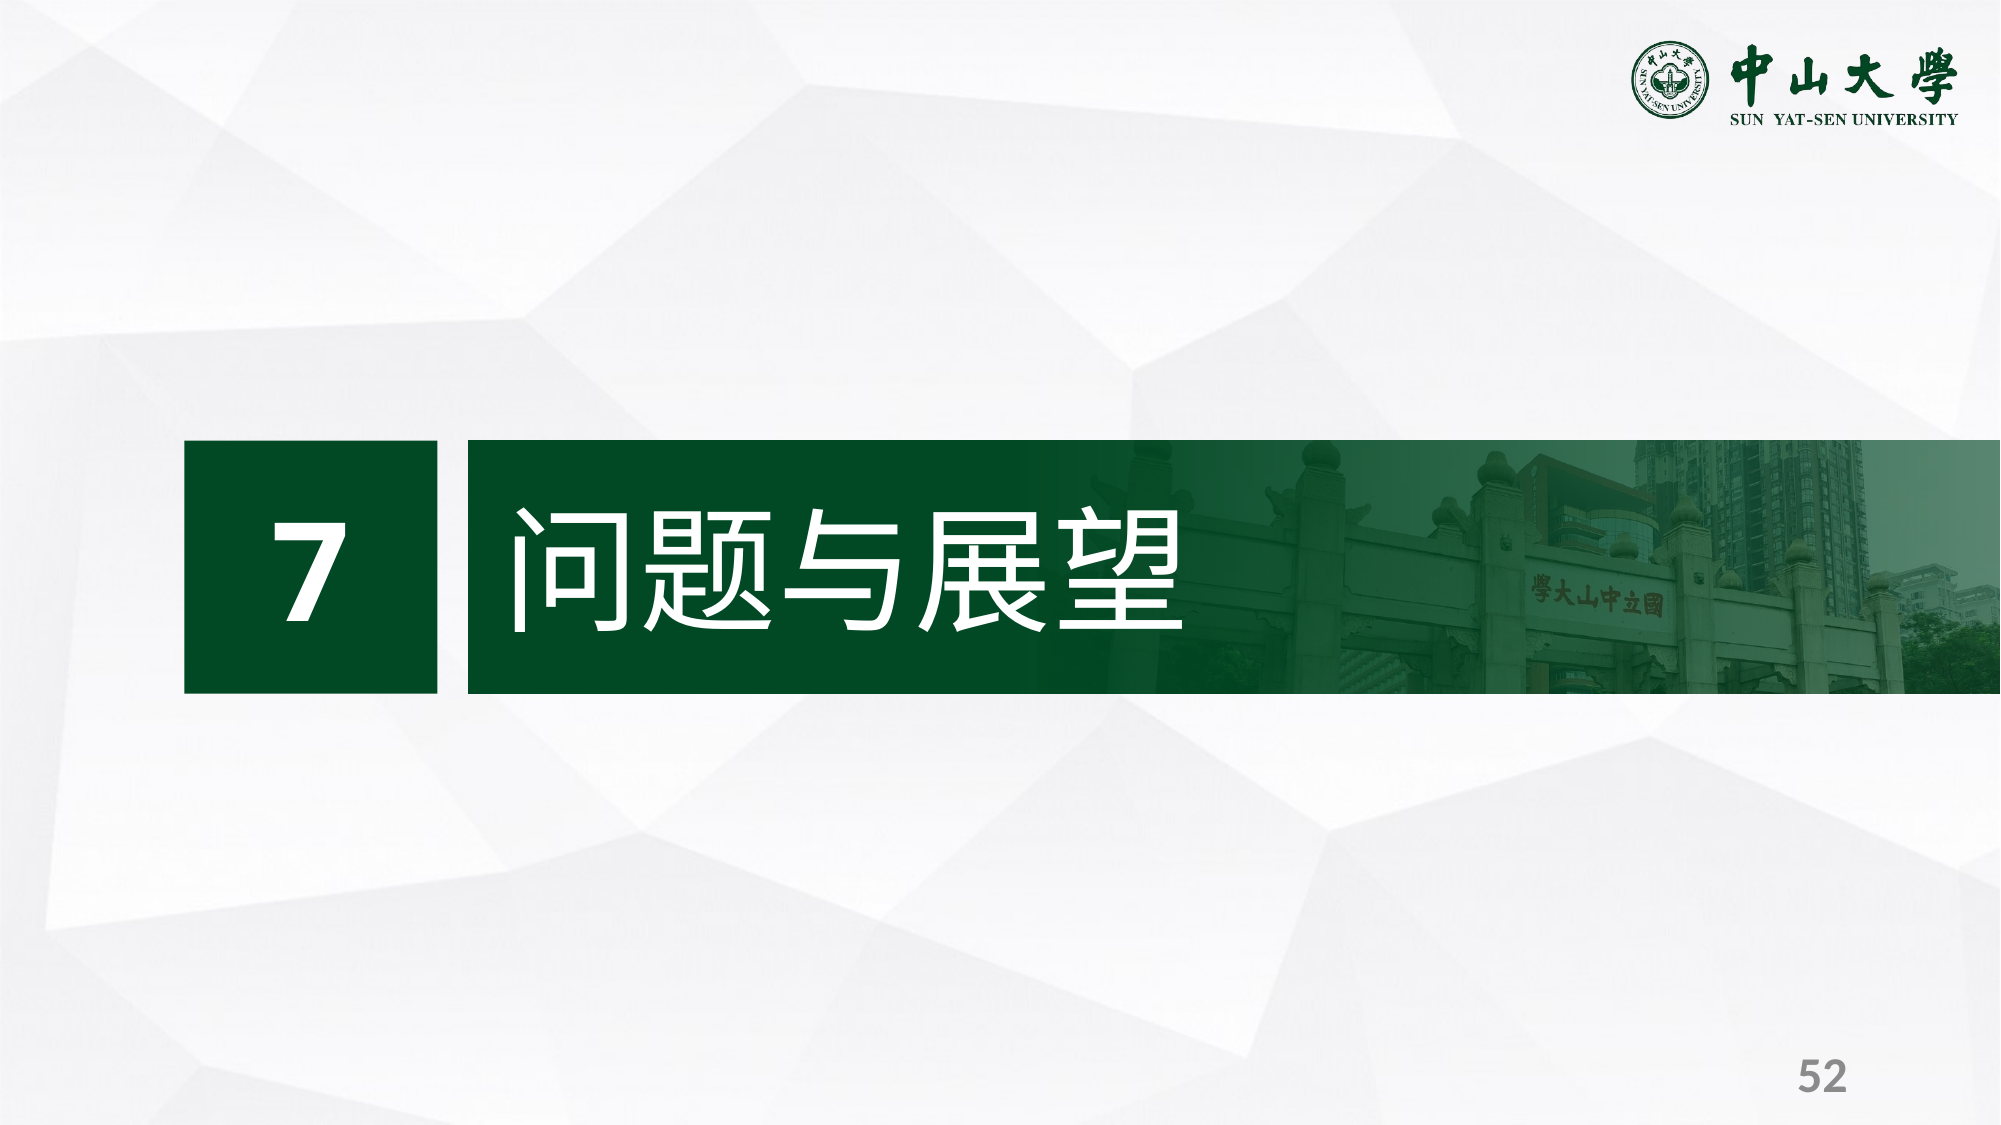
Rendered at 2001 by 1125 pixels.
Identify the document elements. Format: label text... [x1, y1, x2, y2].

slide_number 52 [1412, 1042, 1863, 1103]
text_box 问题与展望 [487, 476, 1036, 657]
picture [0, 0, 2001, 1125]
text_box [468, 440, 2000, 695]
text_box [184, 440, 438, 694]
